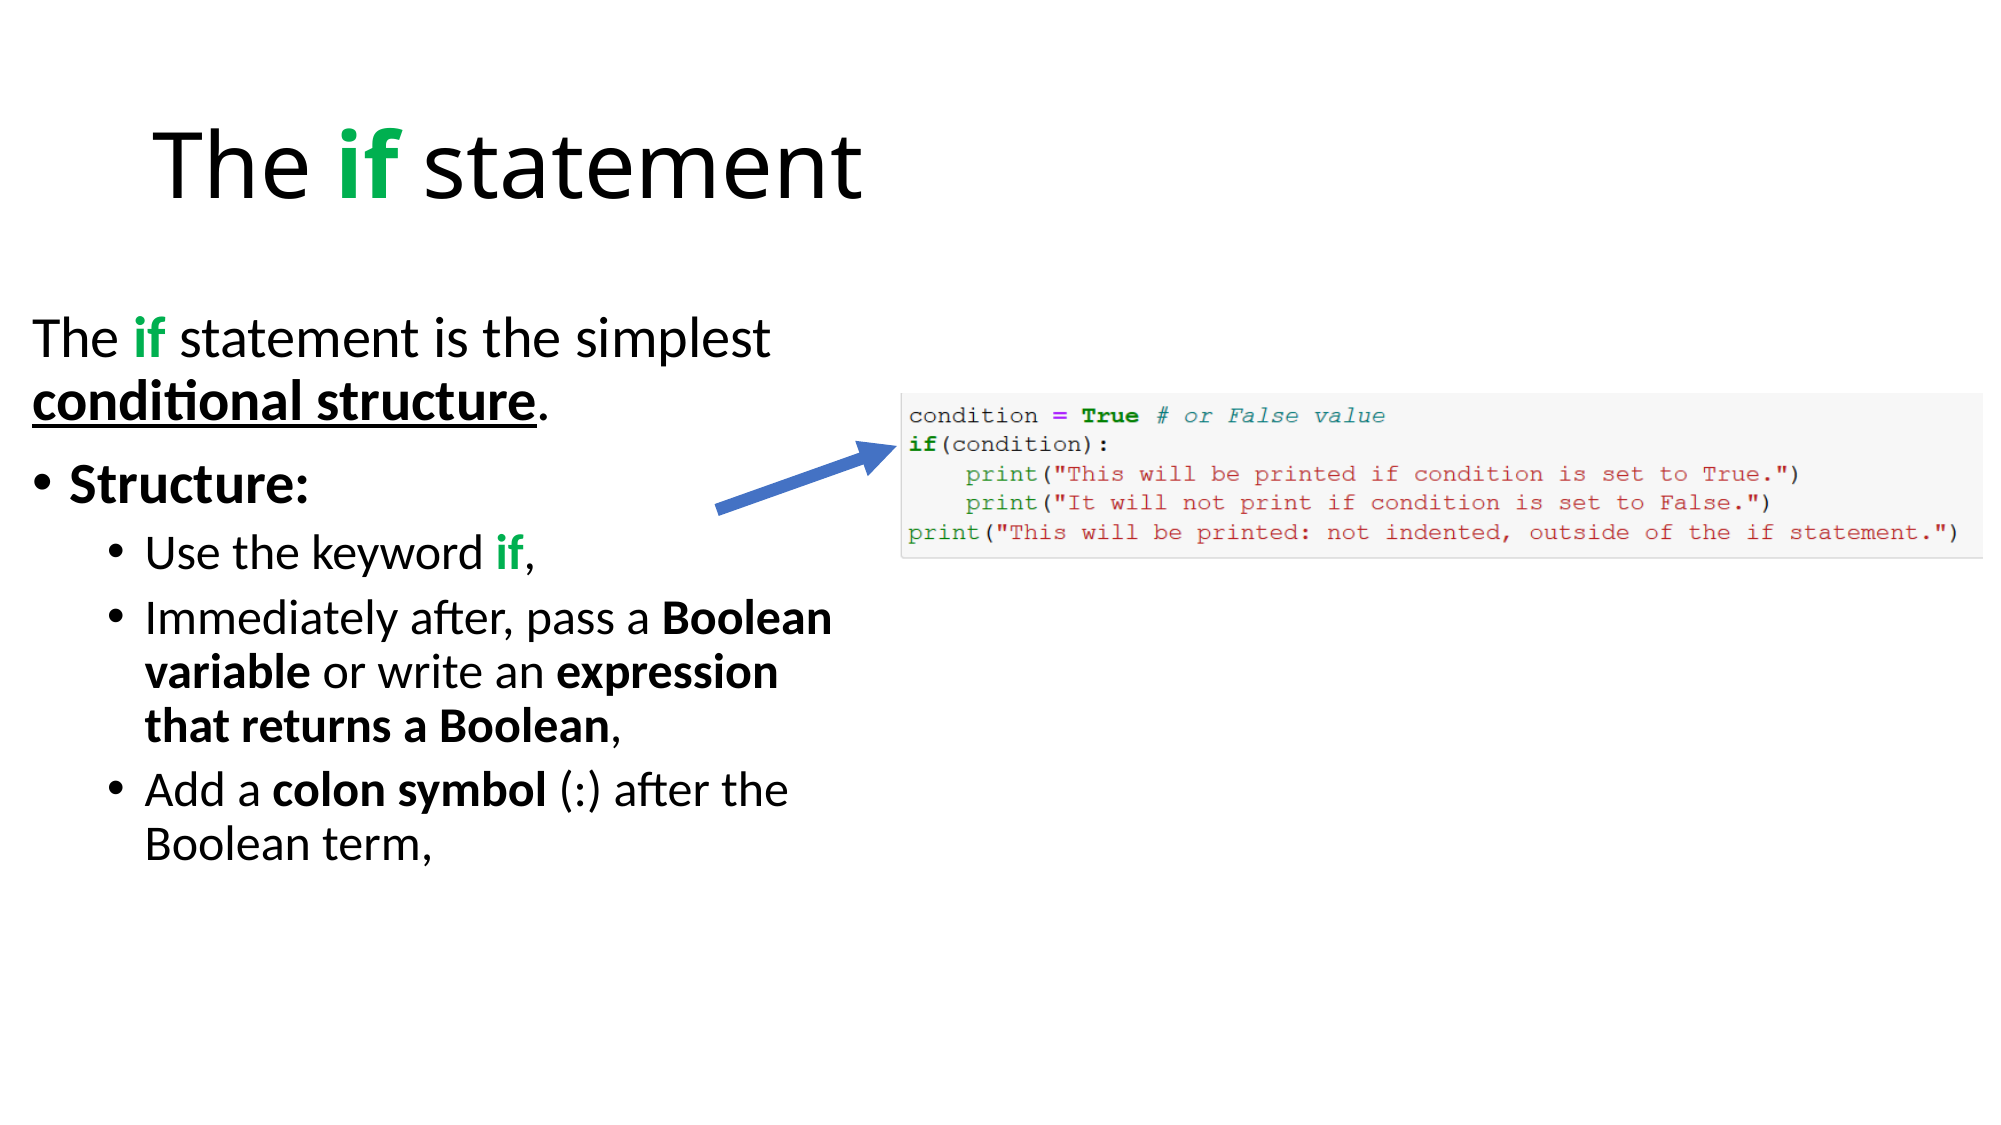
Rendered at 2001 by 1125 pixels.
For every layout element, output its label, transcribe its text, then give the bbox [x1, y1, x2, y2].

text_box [716, 445, 897, 510]
list The if statement is the simplest conditional structure. Structure: Use the keyword if, Immediately after, pass a Boolean variable or write an expression that returns a Boolean, Add a colon symbol (:) after the Boolean term, [17, 299, 867, 1125]
picture [896, 393, 1983, 563]
title The if statement [137, 59, 1863, 278]
